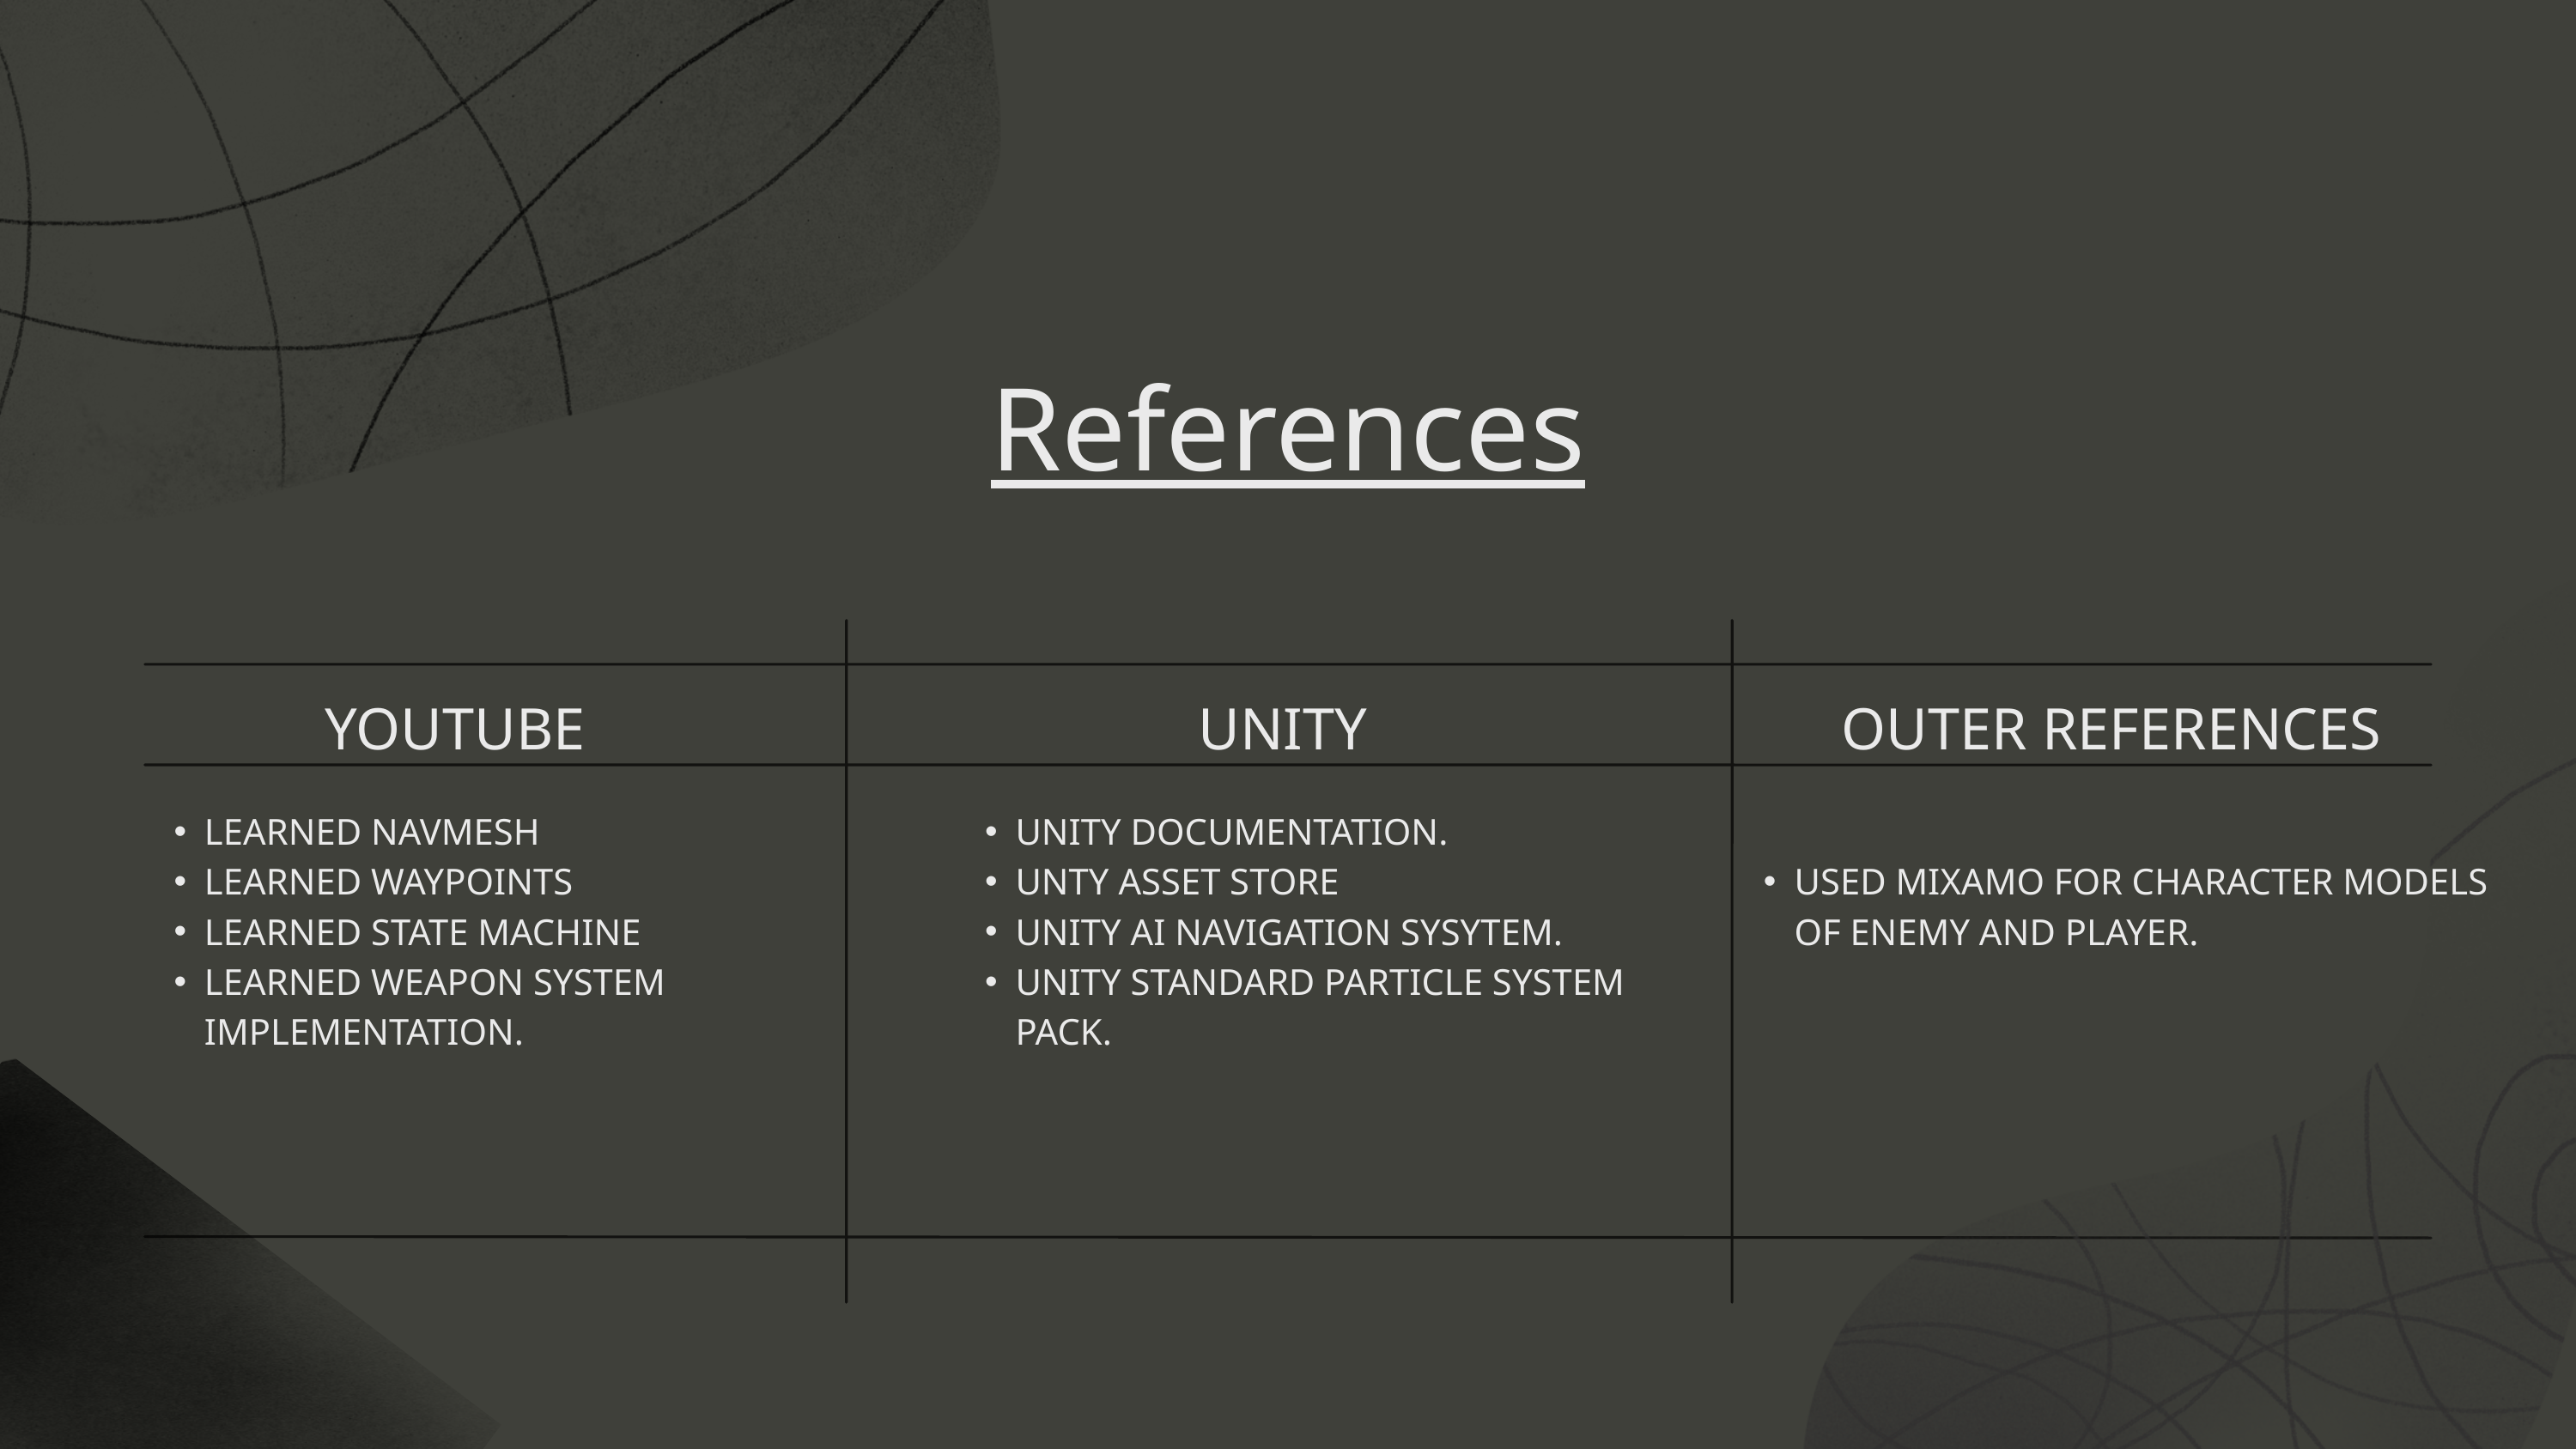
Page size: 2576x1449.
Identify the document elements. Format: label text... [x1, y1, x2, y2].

text_box [1802, 557, 2576, 1449]
text_box USED MIXAMO FOR CHARACTER MODELS OF ENEMY AND PLAYER. [1733, 802, 2491, 953]
text_box LEARNED NAVMESH LEARNED WAYPOINTS LEARNED STATE MACHINE LEARNED WEAPON SYSTEM IMPLEMENTATION. [143, 802, 738, 1103]
text_box OUTER REFERENCES [1820, 646, 2403, 761]
text_box References [325, 264, 2251, 494]
text_box YOUTUBE [264, 646, 647, 761]
text_box [0, 1052, 501, 1449]
text_box UNITY [1091, 646, 1474, 761]
text_box UNITY DOCUMENTATION. UNTY ASSET STORE UNITY AI NAVIGATION SYSYTEM. UNITY STANDARD PARTICLE SYSTEM PACK. [954, 802, 1712, 1103]
text_box [0, 0, 1001, 525]
